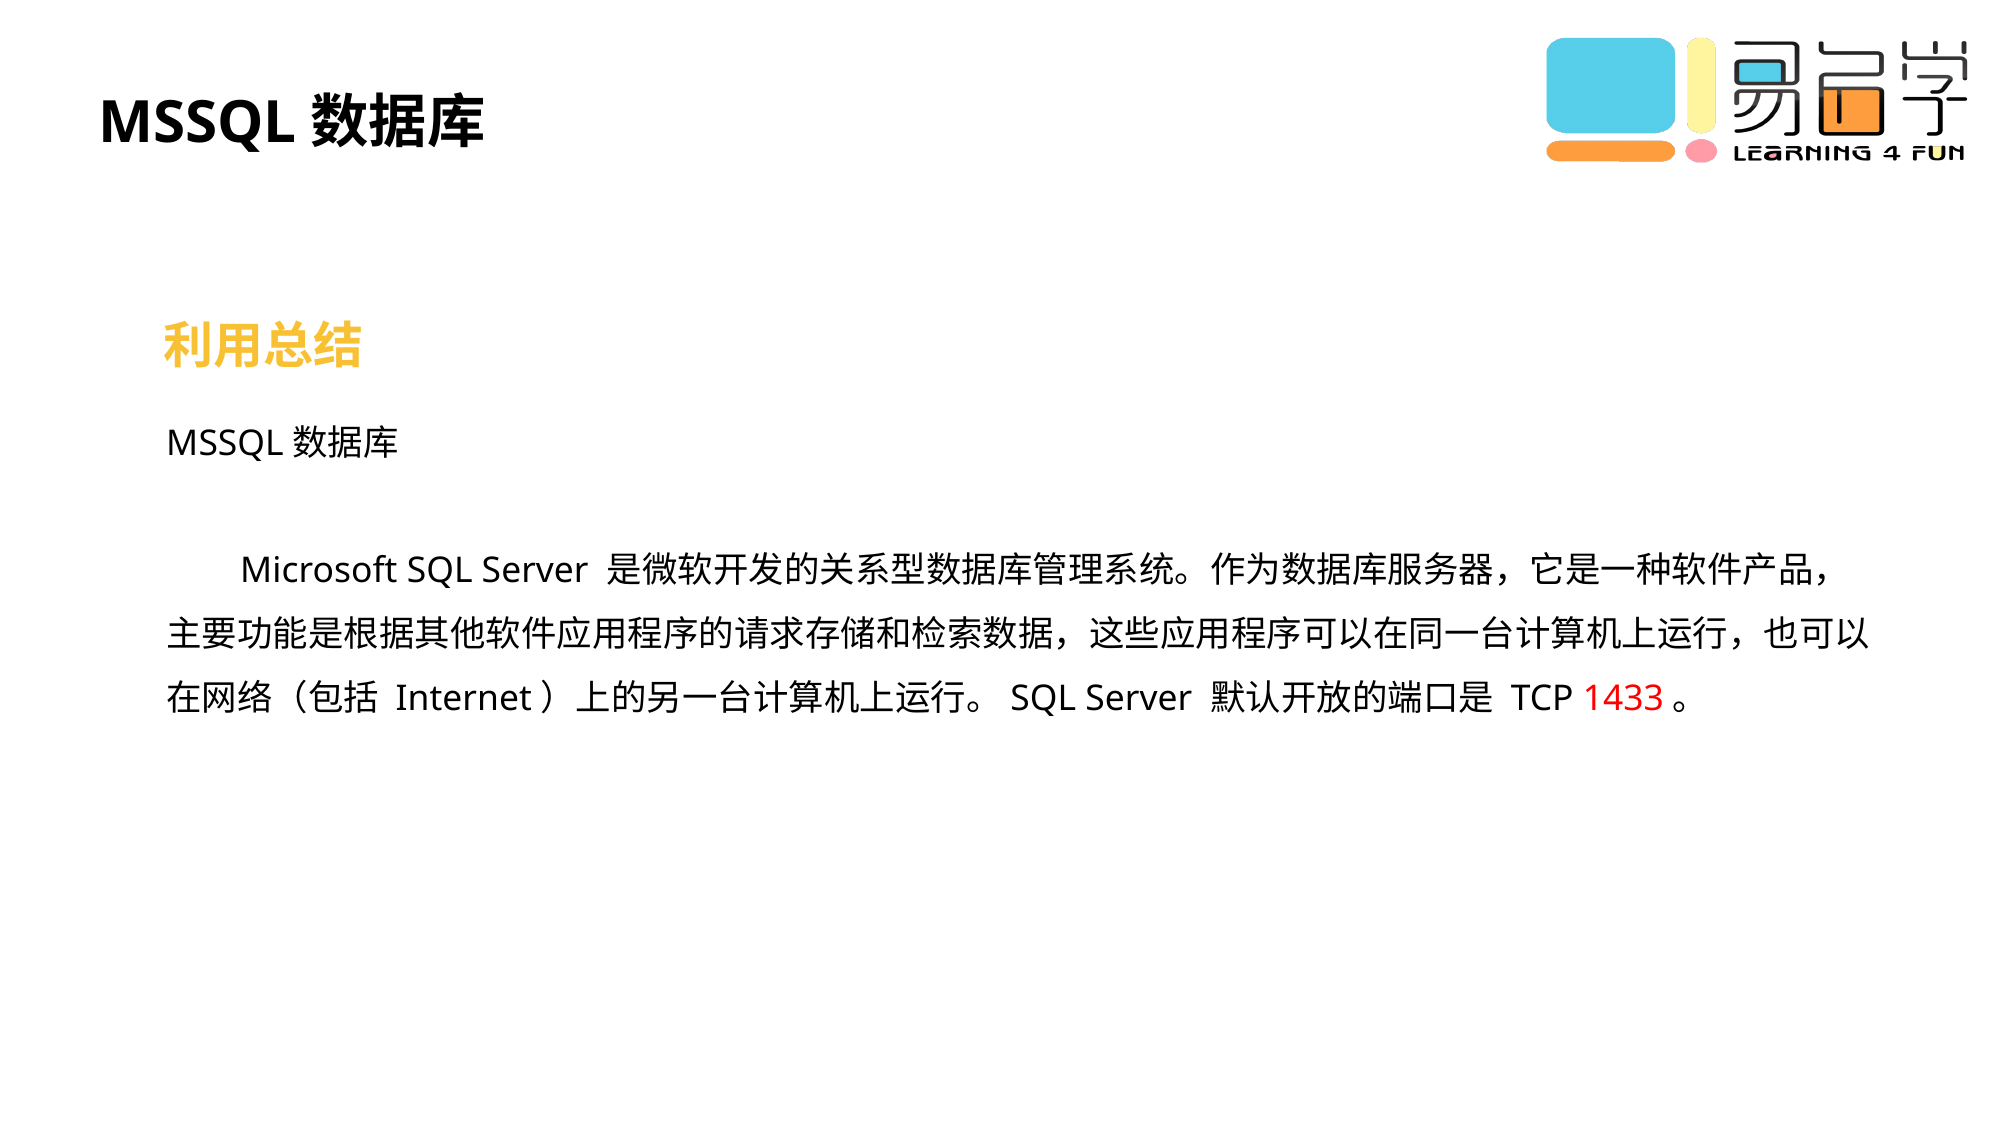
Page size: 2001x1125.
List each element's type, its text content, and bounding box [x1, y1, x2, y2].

text_box 利用总结 [148, 246, 749, 381]
picture [1488, 0, 2001, 199]
text_box MSSQL数据库 Microsoft SQL Server 是微软开发的关系型数据库管理系统。作为数据库服务器，它是一种软件产品，主要功能是根据其他软件应用程序的请求存储和检索数据，这些应用程序可以在同一台计算机上运行，也可以在网络（包括 Internet）上的另一台计算机上运行。SQL Server 默认开放的端口是 TCP 1433。 [151, 390, 1887, 1097]
text_box MSSQL数据库 [83, 76, 501, 162]
